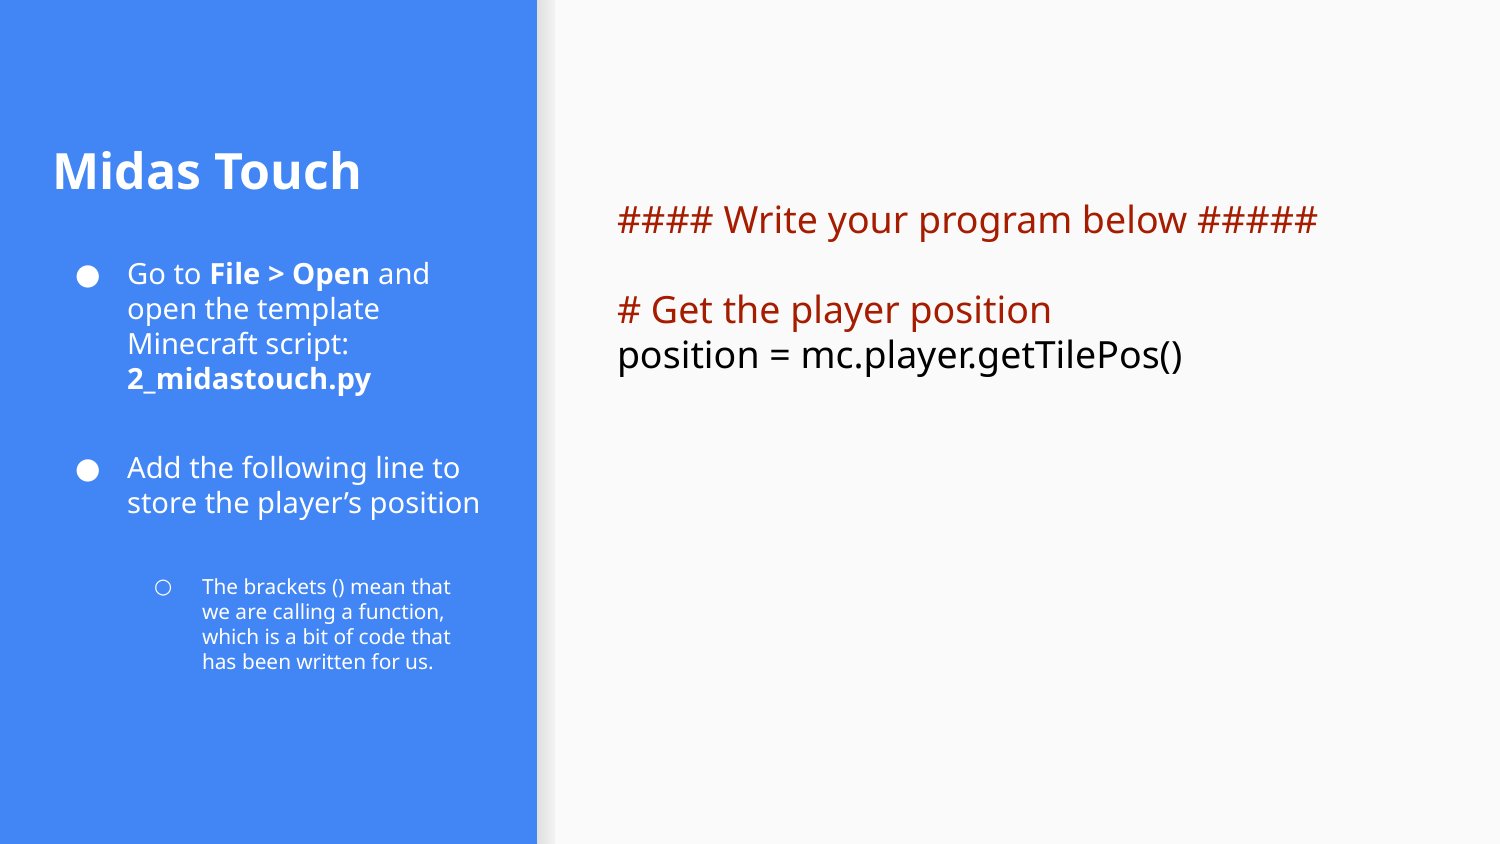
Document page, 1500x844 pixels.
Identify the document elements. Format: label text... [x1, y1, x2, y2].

title Midas Touch [37, 58, 498, 216]
list Go to File > Open and open the template Minecraft script: 2_midastouch.py Add the following line to store the player’s position The brackets () mean that we are calling a function, which is a bit of code that has been written for us. [37, 240, 498, 760]
text_box #### Write your program below ##### # Get the player position position = mc.player.getTilePos() [602, 41, 1450, 802]
